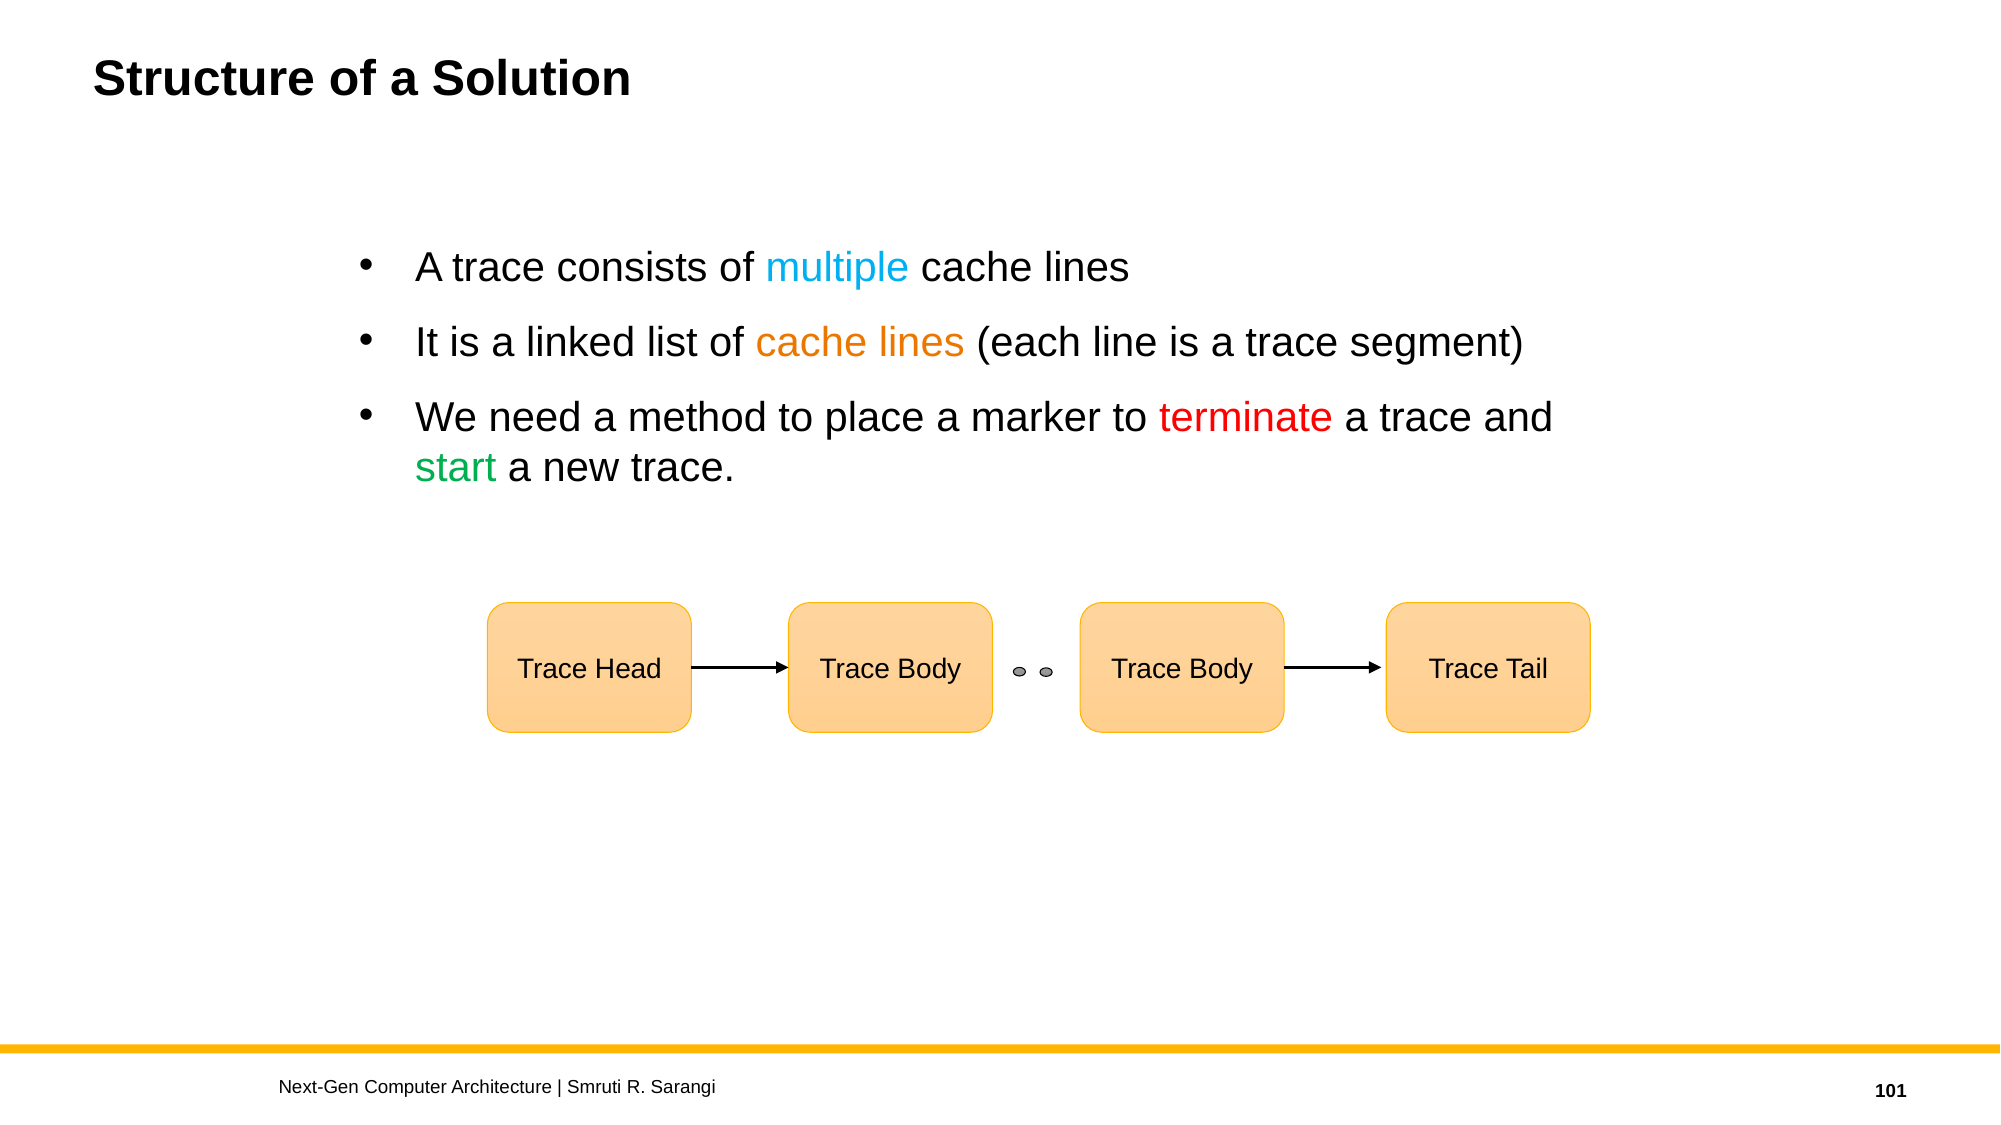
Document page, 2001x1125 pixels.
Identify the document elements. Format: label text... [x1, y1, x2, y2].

title Structure of a Solution [78, 45, 1578, 180]
slide_number 101 [1711, 1071, 1922, 1109]
list A trace consists of multiple cache lines It is a linked list of cache lines (each line is a trace segment) We need a method to place a marker to terminate a trace and start a new trace. [343, 232, 1638, 518]
footer Next-Gen Computer Architecture | Smruti R. Sarangi [263, 1067, 1464, 1105]
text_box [487, 602, 1591, 733]
